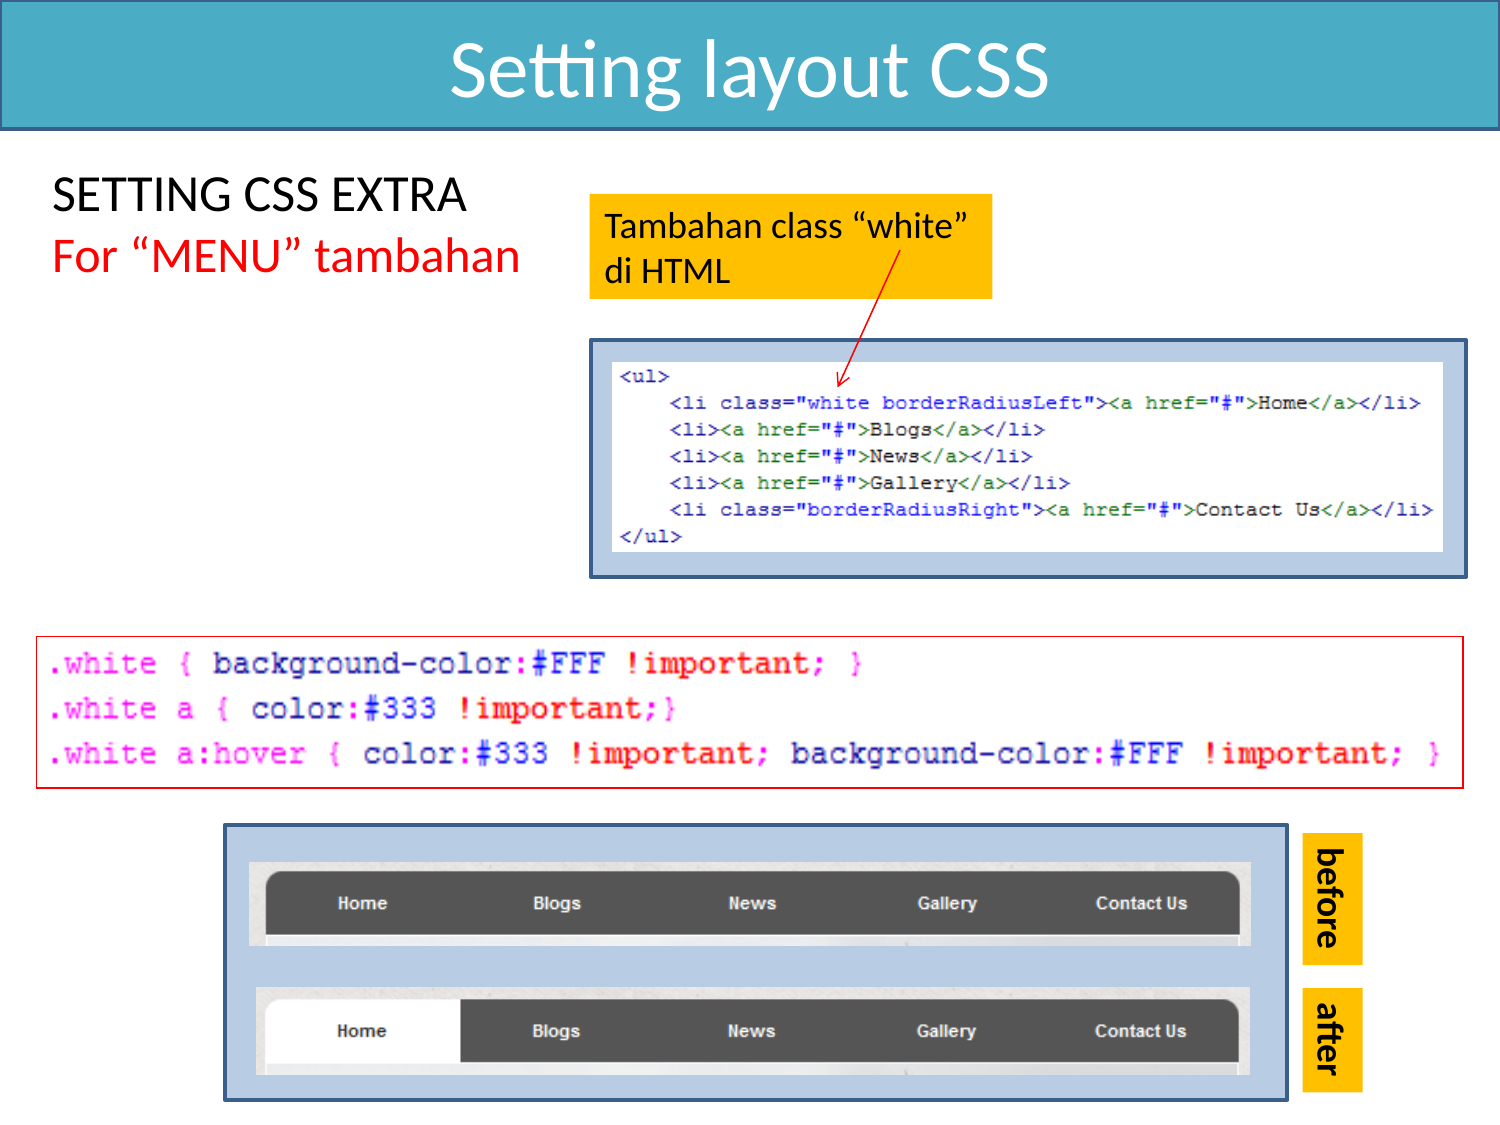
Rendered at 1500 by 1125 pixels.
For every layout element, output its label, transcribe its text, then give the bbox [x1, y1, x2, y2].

text_box before [1302, 833, 1363, 966]
text_box [223, 823, 1289, 1102]
text_box Tambahan class “white” di HTML [589, 193, 993, 299]
text_box [849, 249, 901, 360]
picture [255, 987, 1251, 1076]
text_box Setting layout CSS [0, 0, 1500, 131]
picture [37, 637, 1463, 788]
picture [612, 362, 1443, 552]
text_box [589, 338, 1468, 579]
text_box after [1302, 988, 1363, 1093]
picture [248, 862, 1251, 946]
text_box SETTING CSS EXTRA For “MENU” tambahan [37, 152, 536, 290]
